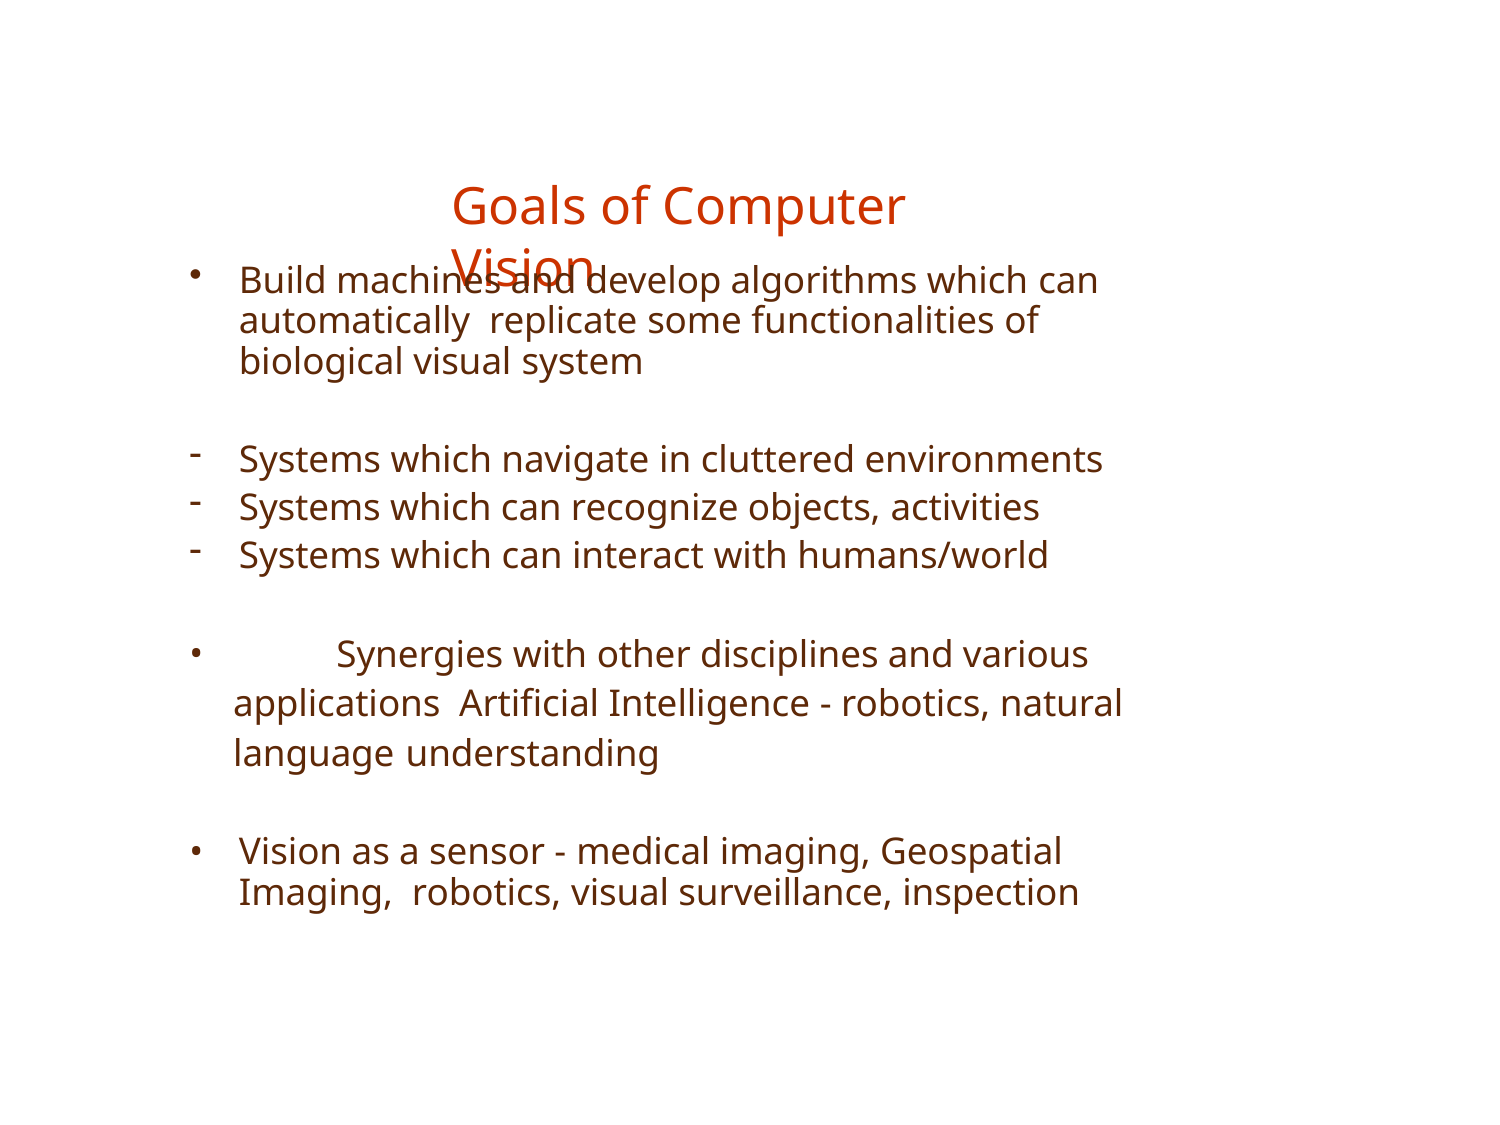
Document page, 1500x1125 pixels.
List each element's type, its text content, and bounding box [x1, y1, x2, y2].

title Goals of Computer Vision [449, 171, 1052, 253]
list Build machines and develop algorithms which can automatically replicate some functionalities of biological visual system Systems which navigate in cluttered environments Systems which can recognize objects, activities Systems which can interact with humans/world Synergies with other disciplines and various applications Artificial Intelligence - robotics, natural language understanding Vision as a sensor - medical imaging, Geospatial Imaging, robotics, visual surveillance, inspection [135, 253, 1232, 914]
